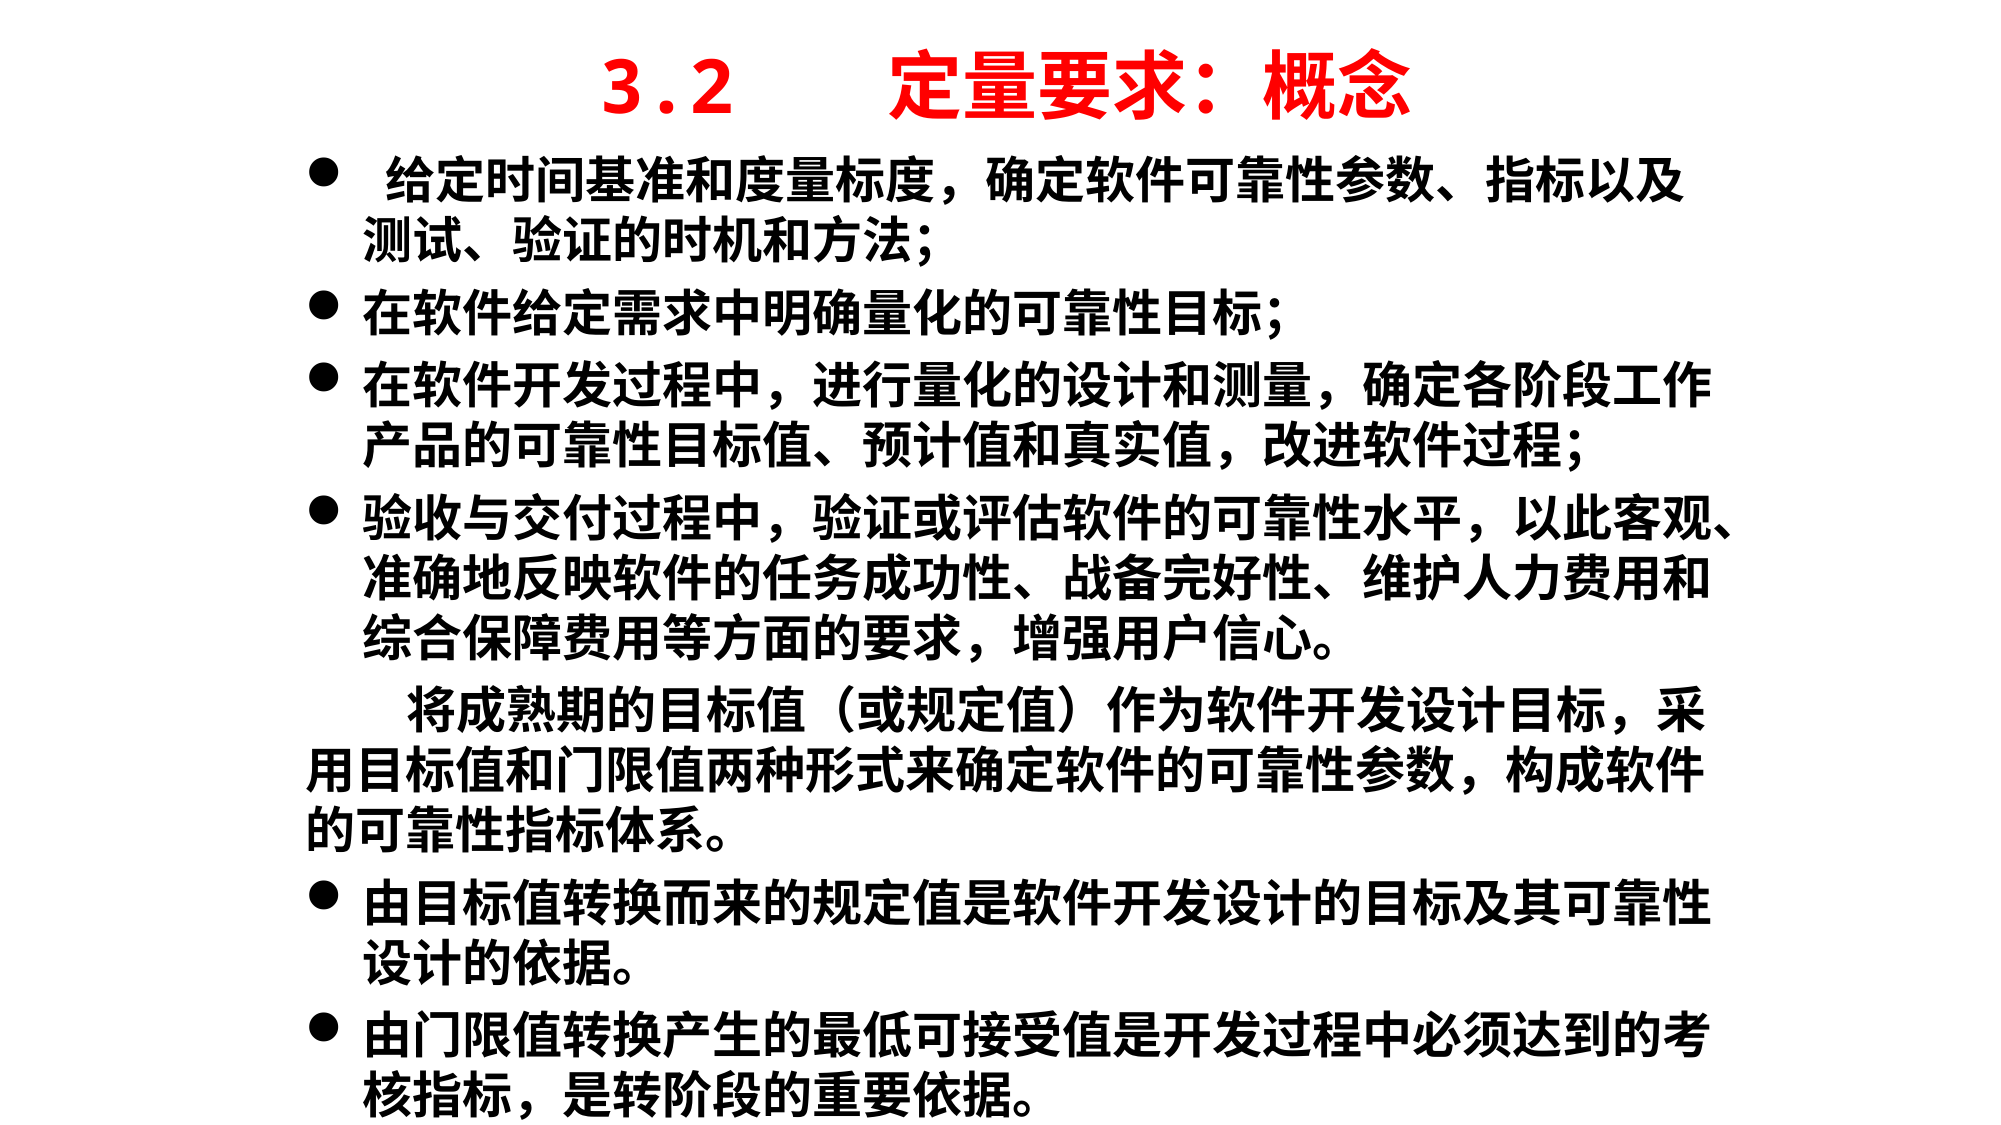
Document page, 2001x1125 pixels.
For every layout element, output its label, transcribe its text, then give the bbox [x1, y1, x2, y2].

text_box 3.2 定量要求：概念 [279, 30, 1733, 136]
text_box 给定时间基准和度量标度，确定软件可靠性参数、指标以及测试、验证的时机和方法； 在软件给定需求中明确量化的可靠性目标； 在软件开发过程中，进行量化的设计和测量，确定各阶段工作产品的可靠性目标值、预计值和真实值，改进软件过程； 验收与交付过程中，验证或评估软件的可靠性水平，以此客观、准确地反映软件的任务成功性、战备完好性、维护人力费用和综合保障费用等方面的要求，增强用户信心。 将成熟期的目标值（或规定值）作为软件开发设计目标，采用目标值和门限值两种形式来确定软件的可靠性参数，构成软件的可靠性指标体系。 由目标值转换而来的规定值是软件开发设计的目标及其可靠性设计的依据。 由门限值转换产生的最低可接受值是开发过程中必须达到的考核指标，是转阶段的重要依据。 [291, 141, 1750, 1125]
